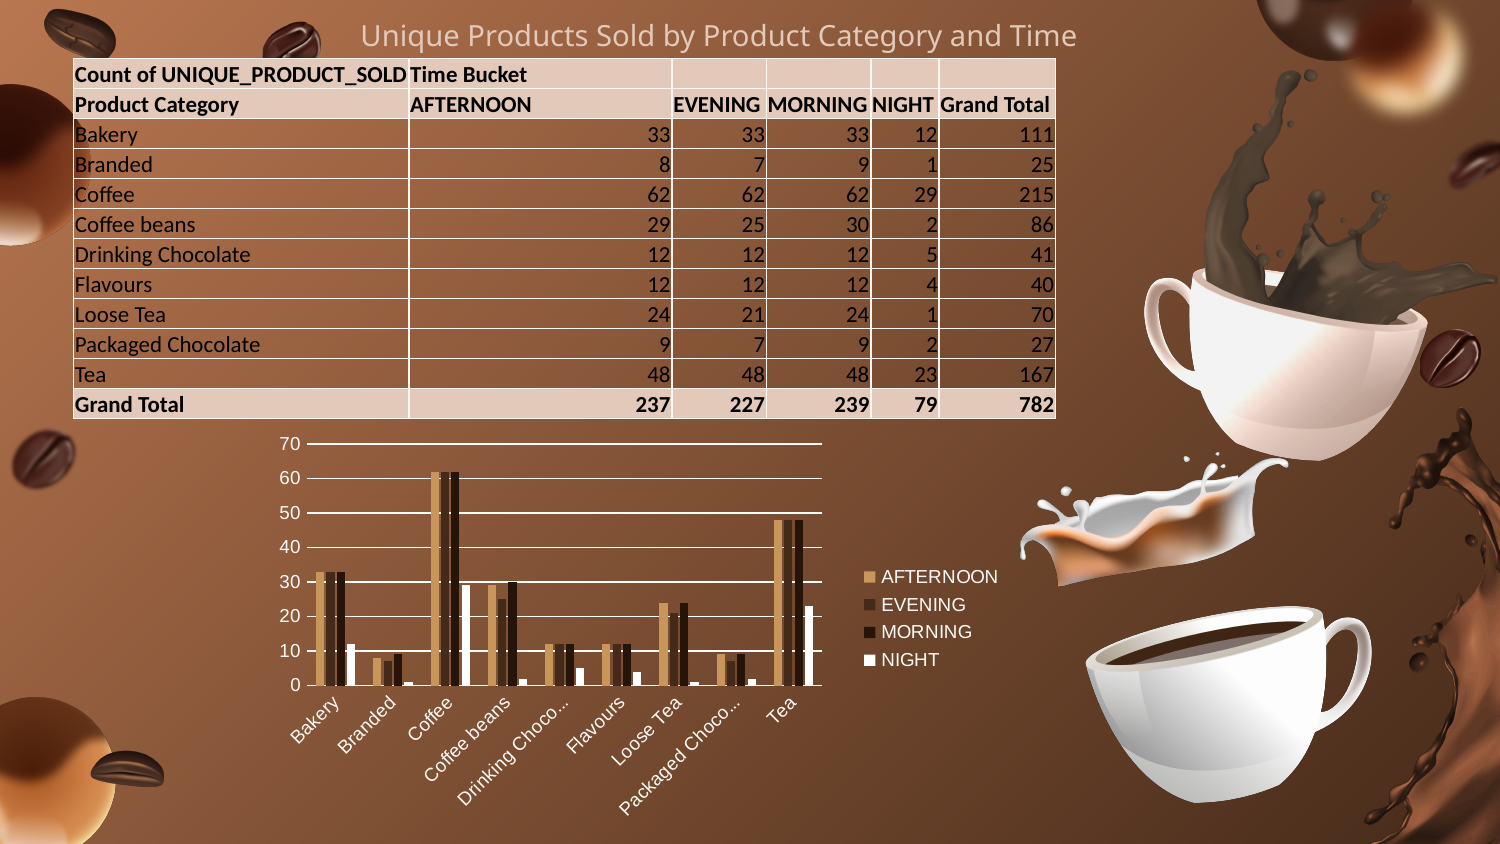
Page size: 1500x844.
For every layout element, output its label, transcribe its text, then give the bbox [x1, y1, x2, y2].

table_cell 29 [872, 179, 938, 208]
table_cell Bakery [74, 119, 408, 148]
table_cell 79 [872, 389, 938, 412]
table_cell Packaged Chocolate [74, 329, 408, 358]
table_cell 62 [767, 179, 870, 208]
table_cell AFTERNOON [410, 89, 671, 118]
table_cell 30 [767, 209, 870, 238]
table_cell 86 [940, 209, 1055, 238]
table_cell 2 [872, 329, 938, 358]
table_cell 24 [767, 299, 870, 328]
table_cell 12 [673, 269, 766, 298]
table_cell 40 [940, 269, 1055, 298]
table_header Count of UNIQUE_PRODUCT_SOLD [74, 59, 408, 88]
table_cell 70 [940, 299, 1055, 328]
table_cell 12 [872, 119, 938, 148]
table_header [940, 60, 1055, 88]
table_cell 782 [940, 389, 1055, 418]
table_cell 24 [410, 299, 671, 328]
table_cell 8 [410, 149, 671, 178]
table_cell Branded [74, 149, 408, 178]
table_cell 25 [940, 149, 1055, 178]
table_cell 227 [673, 389, 766, 412]
table_cell 21 [673, 299, 766, 328]
table_cell MORNING [767, 89, 870, 118]
table_cell 111 [940, 119, 1055, 148]
picture [32, 0, 116, 61]
table_cell Coffee [74, 179, 408, 208]
picture [0, 414, 91, 505]
table_cell 9 [410, 329, 671, 358]
picture [0, 84, 73, 246]
table_cell 9 [767, 329, 870, 358]
table_cell 239 [767, 389, 870, 412]
table_cell Loose Tea [74, 299, 408, 328]
table_header [767, 60, 870, 88]
table_cell 167 [940, 359, 1055, 388]
table_cell 12 [767, 269, 870, 298]
table_cell 9 [767, 149, 870, 178]
table_cell 2 [872, 209, 938, 238]
table_header [872, 60, 938, 88]
table_cell 12 [673, 239, 766, 268]
table_cell 215 [940, 179, 1055, 208]
table_cell 12 [410, 269, 671, 298]
table_header Time Bucket [410, 60, 671, 88]
table_cell 48 [673, 359, 766, 388]
table_cell 62 [673, 179, 766, 208]
table_cell 237 [410, 389, 671, 412]
table_cell 33 [410, 119, 671, 148]
table_cell Tea [74, 359, 408, 388]
chart [266, 413, 1018, 825]
table_cell 62 [410, 179, 671, 208]
picture [263, 22, 321, 58]
table_cell Grand Total [74, 389, 408, 418]
table_cell 23 [872, 359, 938, 388]
table_cell Drinking Chocolate [74, 239, 408, 268]
table_cell 1 [872, 299, 938, 328]
text_box Unique Products Sold by Product Category and Time [345, 10, 1093, 60]
table_cell Product Category [74, 89, 408, 118]
table_cell Grand Total [940, 89, 1055, 118]
table_cell 12 [410, 239, 671, 268]
table_cell Coffee beans [74, 209, 408, 238]
table_cell 4 [872, 269, 938, 298]
table_cell 1 [872, 149, 938, 178]
table_cell NIGHT [872, 89, 938, 118]
table_cell EVENING [673, 89, 766, 118]
table_cell 29 [410, 209, 671, 238]
picture [0, 697, 164, 844]
picture [1018, 0, 1500, 844]
table_cell 27 [940, 329, 1055, 358]
table_cell 7 [673, 149, 766, 178]
table_cell 7 [673, 329, 766, 358]
table_cell Flavours [74, 269, 408, 298]
table_cell 48 [410, 359, 671, 388]
table_cell 33 [673, 119, 766, 148]
table_cell 48 [767, 359, 870, 388]
table_cell 25 [673, 209, 766, 238]
table_cell 41 [940, 239, 1055, 268]
table_cell 12 [767, 239, 870, 268]
table_cell 33 [767, 119, 870, 148]
table_header [673, 60, 766, 88]
table_cell 5 [872, 239, 938, 268]
